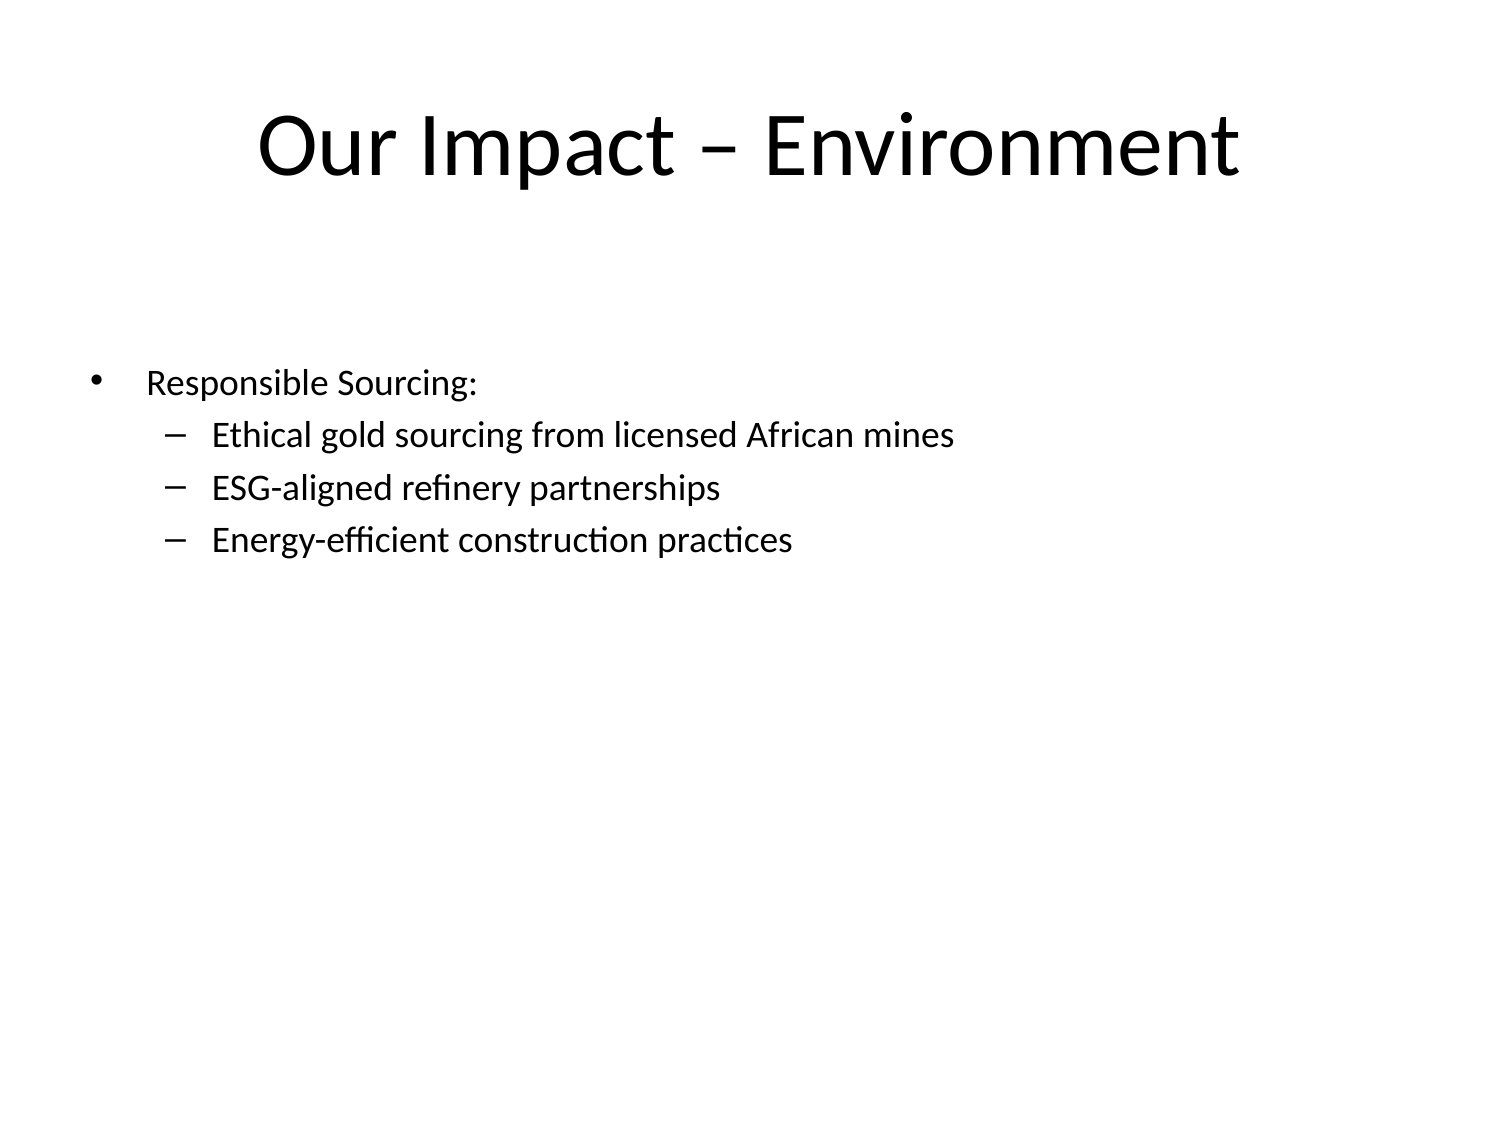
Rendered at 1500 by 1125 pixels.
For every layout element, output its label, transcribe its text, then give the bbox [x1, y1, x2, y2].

title Our Impact – Environment [75, 45, 1425, 233]
list Responsible Sourcing: Ethical gold sourcing from licensed African mines ESG-aligned refinery partnerships Energy-efficient construction practices [75, 262, 1425, 1005]
